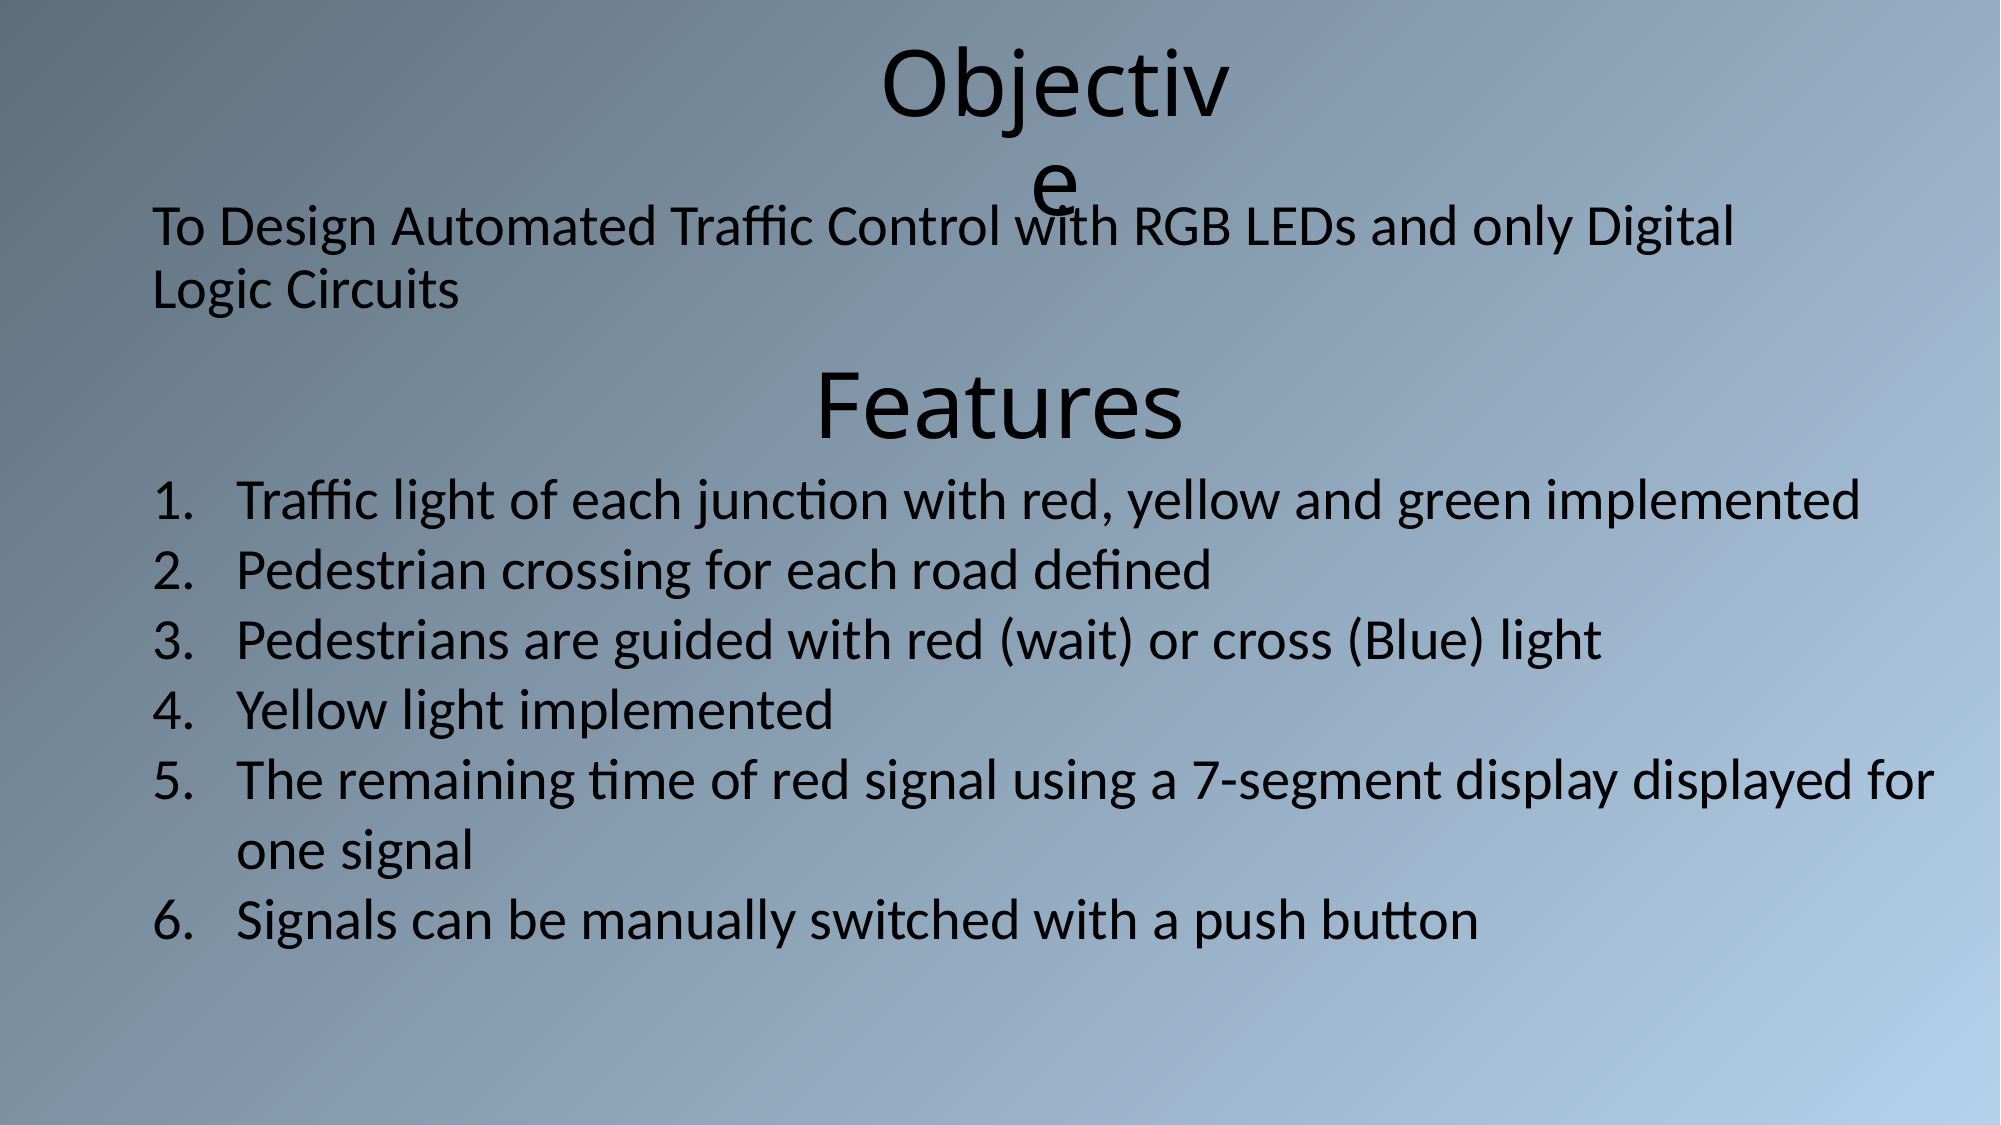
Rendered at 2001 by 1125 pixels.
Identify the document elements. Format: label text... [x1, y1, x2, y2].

text_box Features [799, 339, 1201, 453]
text_box Traffic light of each junction with red, yellow and green implemented Pedestrian crossing for each road defined Pedestrians are guided with red (wait) or cross (Blue) light Yellow light implemented The remaining time of red signal using a 7-segment display displayed for one signal Signals can be manually switched with a push button [137, 453, 1974, 959]
list To Design Automated Traffic Control with RGB LEDs and only Digital Logic Circuits [137, 188, 1863, 351]
title Objective [862, 66, 1249, 188]
